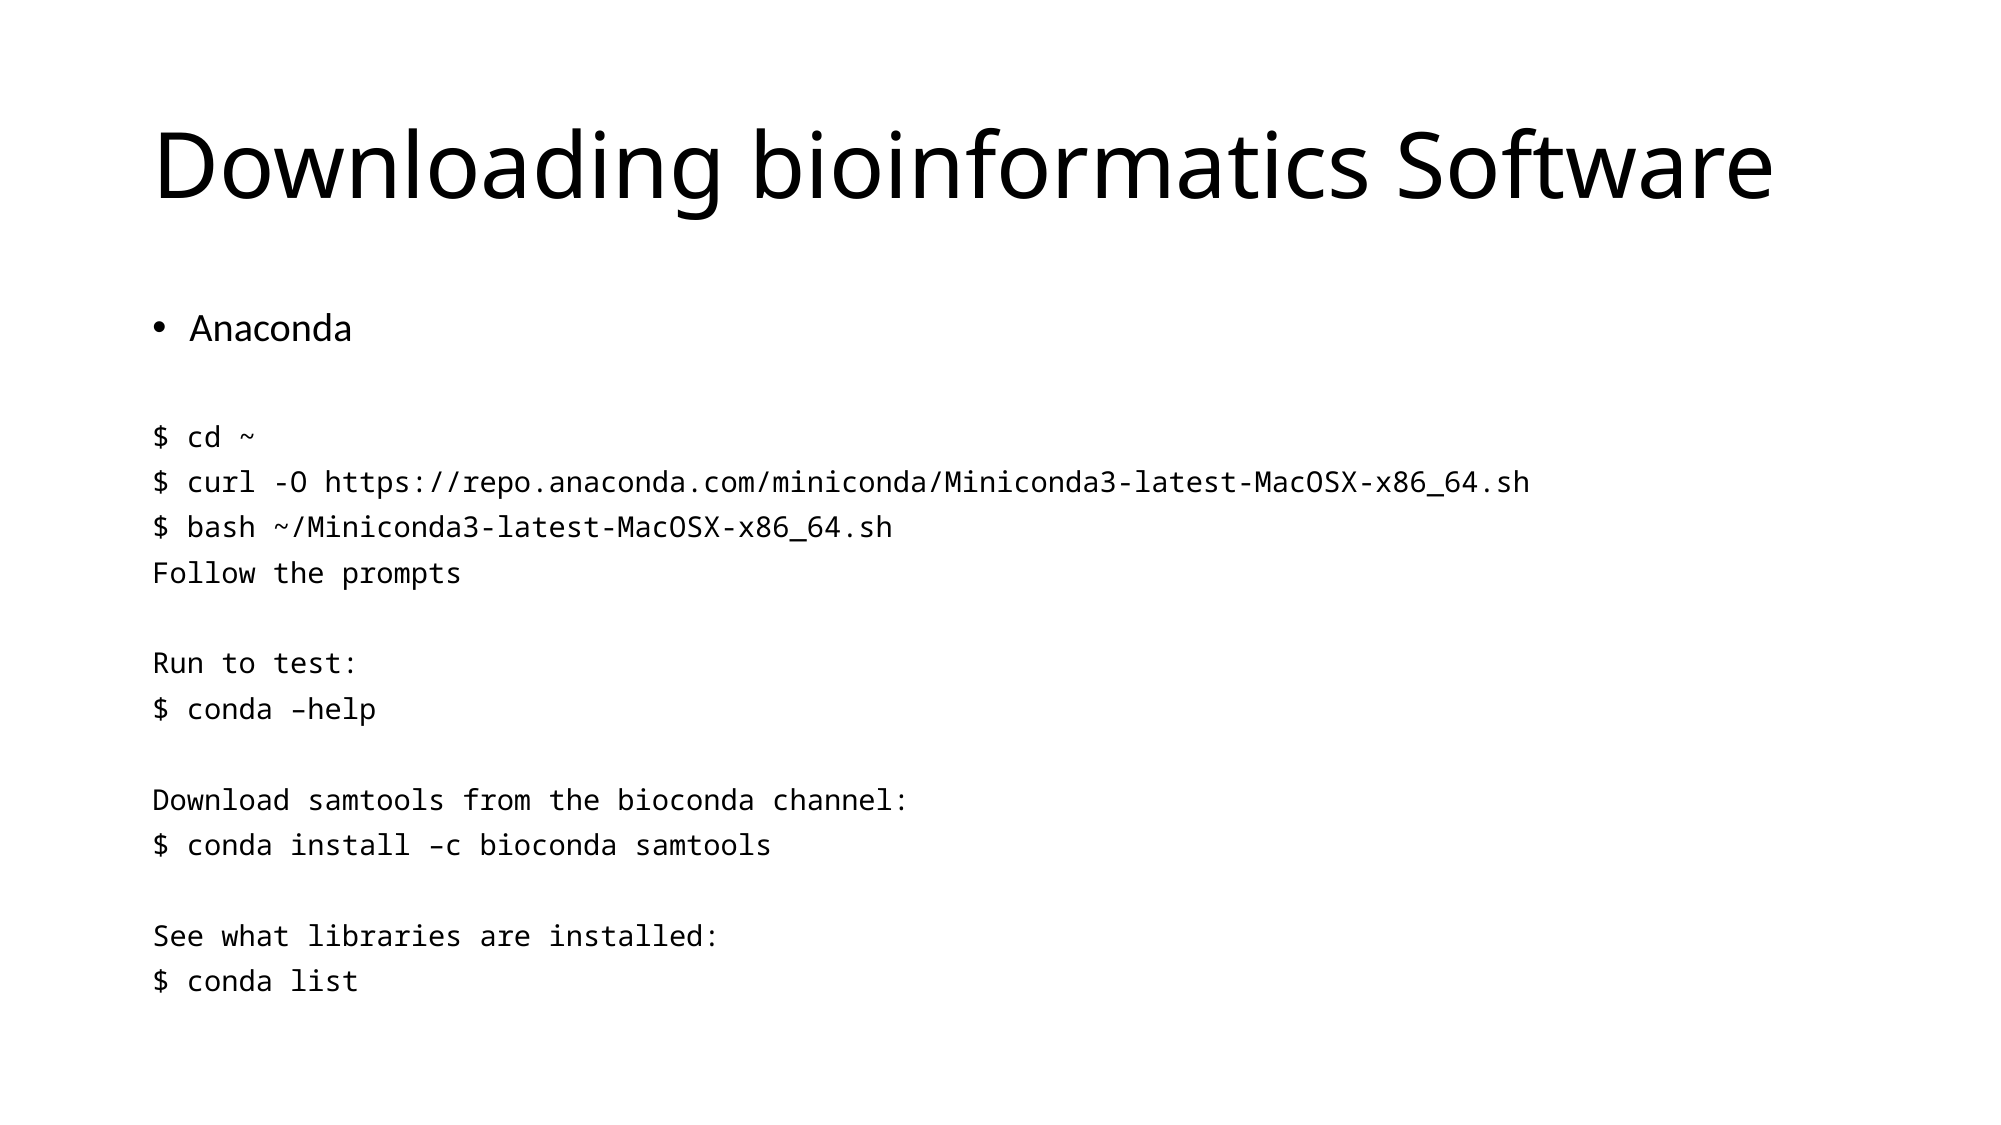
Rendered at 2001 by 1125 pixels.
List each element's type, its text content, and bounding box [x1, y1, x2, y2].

list Anaconda $ cd ~ $ curl -O https://repo.anaconda.com/miniconda/Miniconda3-latest-MacOSX-x86_64.sh $ bash ~/Miniconda3-latest-MacOSX-x86_64.sh Follow the prompts Run to test: $ conda –help Download samtools from the bioconda channel: $ conda install –c bioconda samtools See what libraries are installed: $ conda list [137, 299, 1863, 1014]
title Downloading bioinformatics Software [137, 59, 1863, 278]
